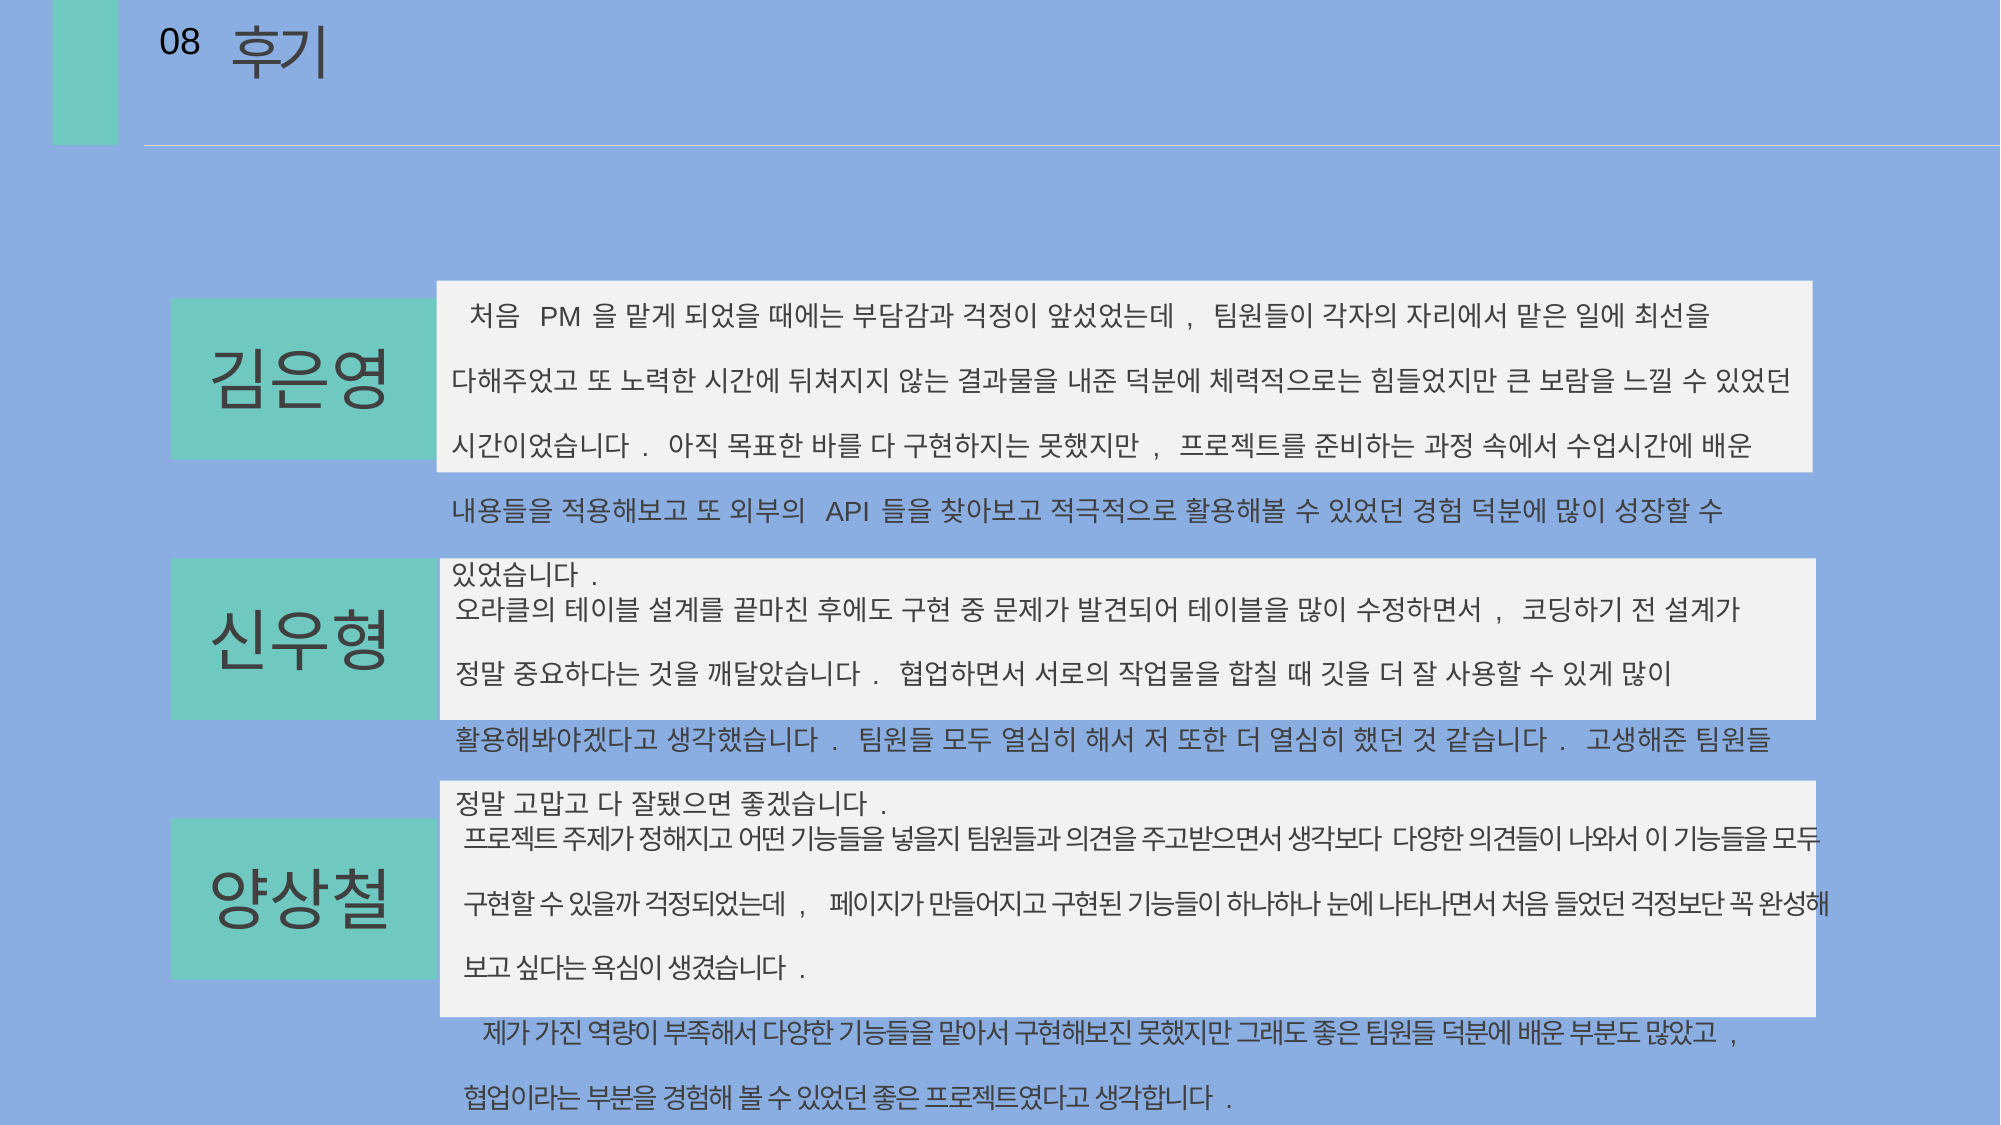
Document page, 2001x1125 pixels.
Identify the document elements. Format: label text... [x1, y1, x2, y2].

text_box [1811, 557, 1817, 721]
text_box 신우형 [193, 591, 408, 686]
text_box [170, 817, 439, 981]
text_box 08 [144, 9, 216, 70]
text_box 오라클의 테이블 설계를 끝마친 후에도 구현 중 문제가 발견되어 테이블을 많이 수정하면서, 코딩하기 전 설계가 정말 중요하다는 것을 깨달았습니다. 협업하면서 서로의 작업물을 합칠 때 깃을 더 잘 사용할 수 있게 많이 활용해봐야겠다고 생각했습니다. 팀원들 모두 열심히 해서 저 또한 더 열심히 했던 것 같습니다. 고생해준 팀원들 정말 고맙고 다 잘됐으면 좋겠습니다. [440, 553, 1811, 828]
text_box [170, 297, 436, 461]
text_box [51, 0, 119, 146]
text_box 후기 [216, 8, 347, 94]
text_box 김은영 [193, 331, 408, 426]
text_box 양상철 [193, 850, 408, 946]
text_box 프로젝트 주제가 정해지고 어떤 기능들을 넣을지 팀원들과 의견을 주고받으면서 생각보다 다양한 의견들이 나와서 이 기능들을 모두 구현할 수 있을까 걱정되었는데, 페이지가 만들어지고 구현된 기능들이 하나하나 눈에 나타나면서 처음 들었던 걱정보단 꼭 완성해 보고 싶다는 욕심이 생겼습니다. 제가 가진 역량이 부족해서 다양한 기능들을 맡아서 구현해보진 못했지만 그래도 좋은 팀원들 덕분에 배운 부분도 많았고, 협업이라는 부분을 경험해 볼 수 있었던 좋은 프로젝트였다고 생각합니다. [448, 782, 1853, 1122]
text_box [439, 780, 448, 1018]
text_box [1808, 279, 1814, 473]
text_box 처음 PM을 맡게 되었을 때에는 부담감과 걱정이 앞섰었는데, 팀원들이 각자의 자리에서 맡은 일에 최선을 다해주었고 또 노력한 시간에 뒤쳐지지 않는 결과물을 내준 덕분에 체력적으로는 힘들었지만 큰 보람을 느낄 수 있었던 시간이었습니다. 아직 목표한 바를 다 구현하지는 못했지만, 프로젝트를 준비하는 과정 속에서 수업시간에 배운 내용들을 적용해보고 또 외부의 API들을 찾아보고 적극적으로 활용해볼 수 있었던 경험 덕분에 많이 성장할 수 있었습니다. [437, 259, 1808, 599]
text_box [170, 557, 439, 721]
